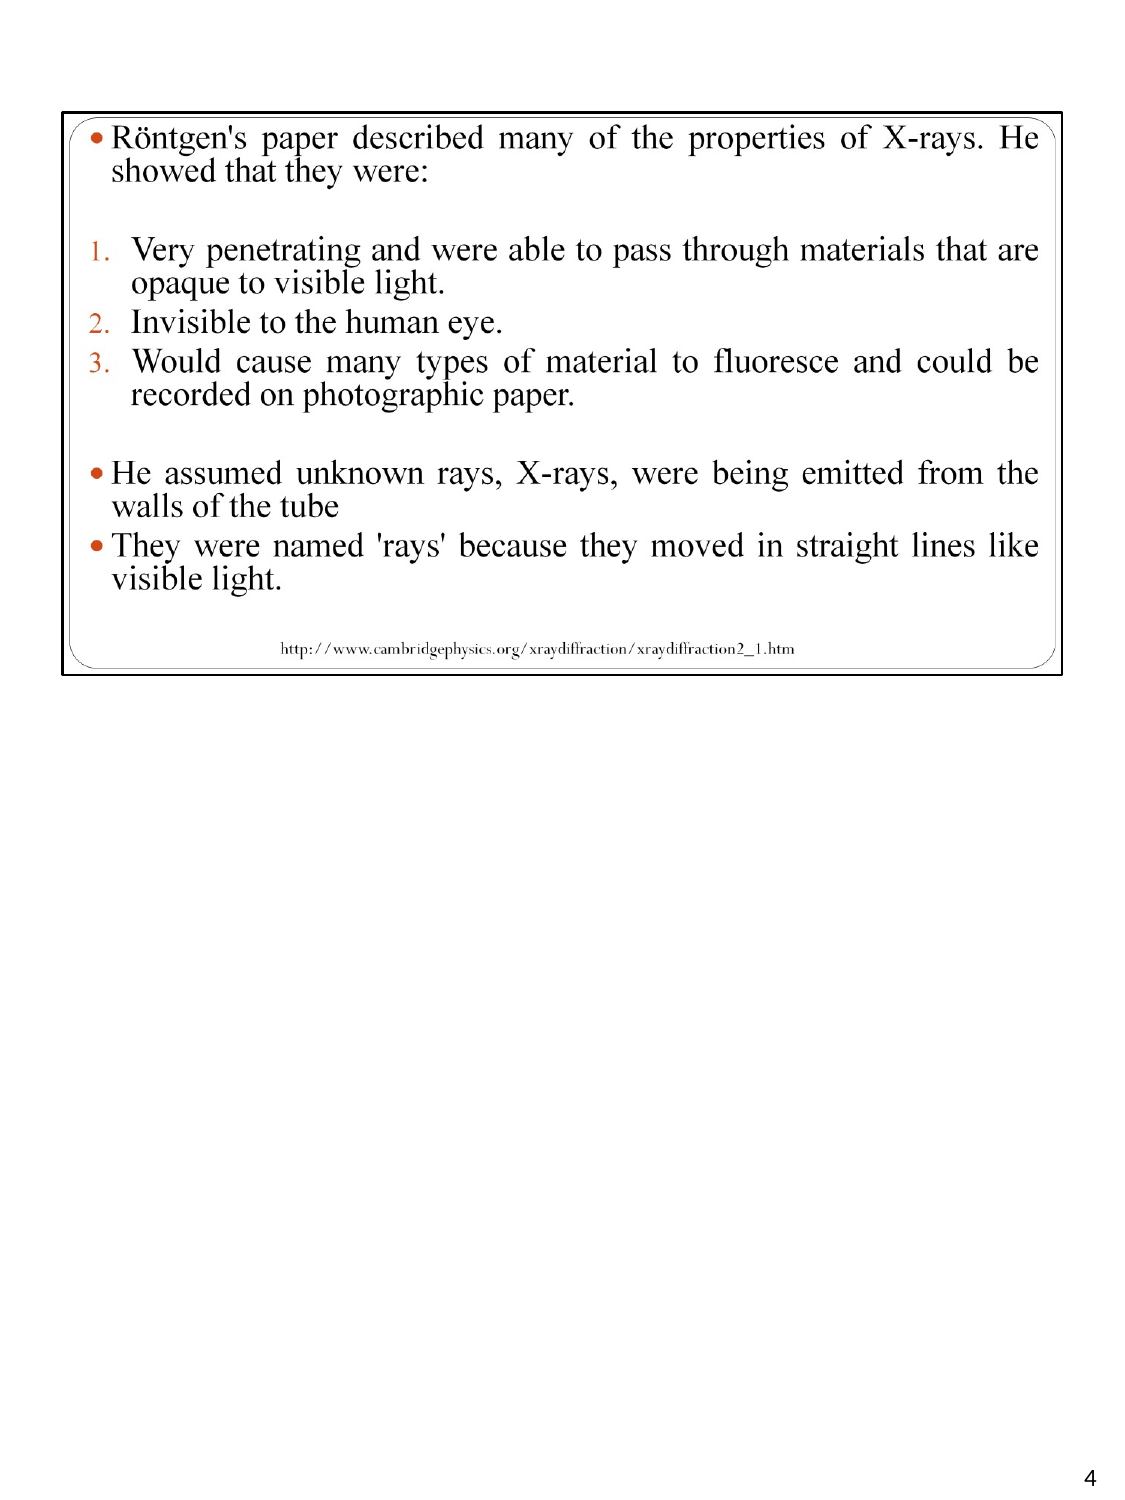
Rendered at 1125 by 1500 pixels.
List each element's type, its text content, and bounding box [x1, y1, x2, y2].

slide_number 4 [1077, 1465, 1116, 1500]
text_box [61, 111, 1064, 677]
